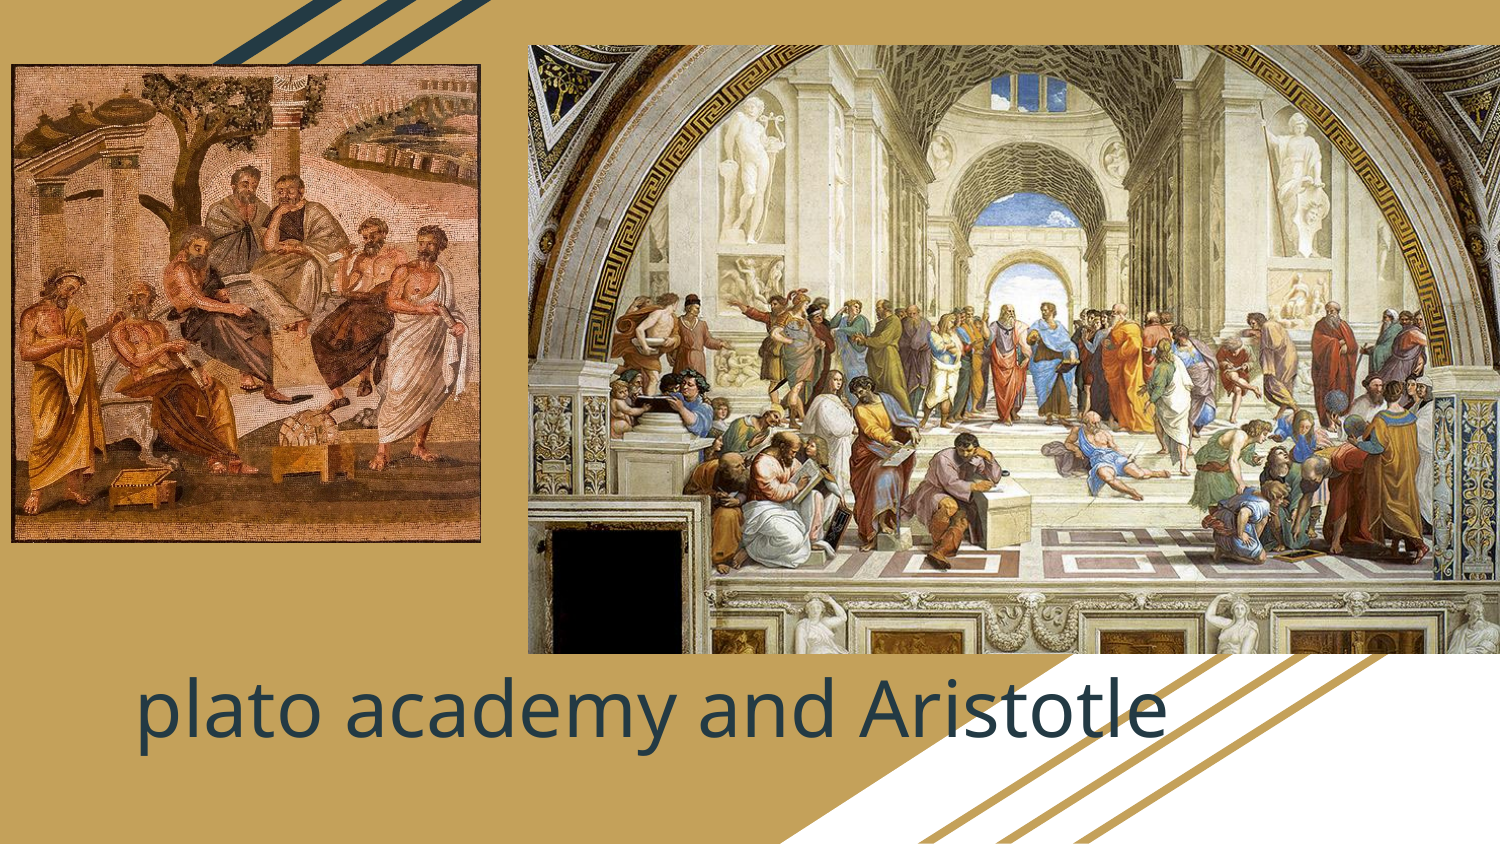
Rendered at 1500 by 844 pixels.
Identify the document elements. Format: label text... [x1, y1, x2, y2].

title plato academy and Aristotle [75, 609, 1251, 802]
picture [11, 64, 481, 544]
picture [527, 45, 1500, 654]
